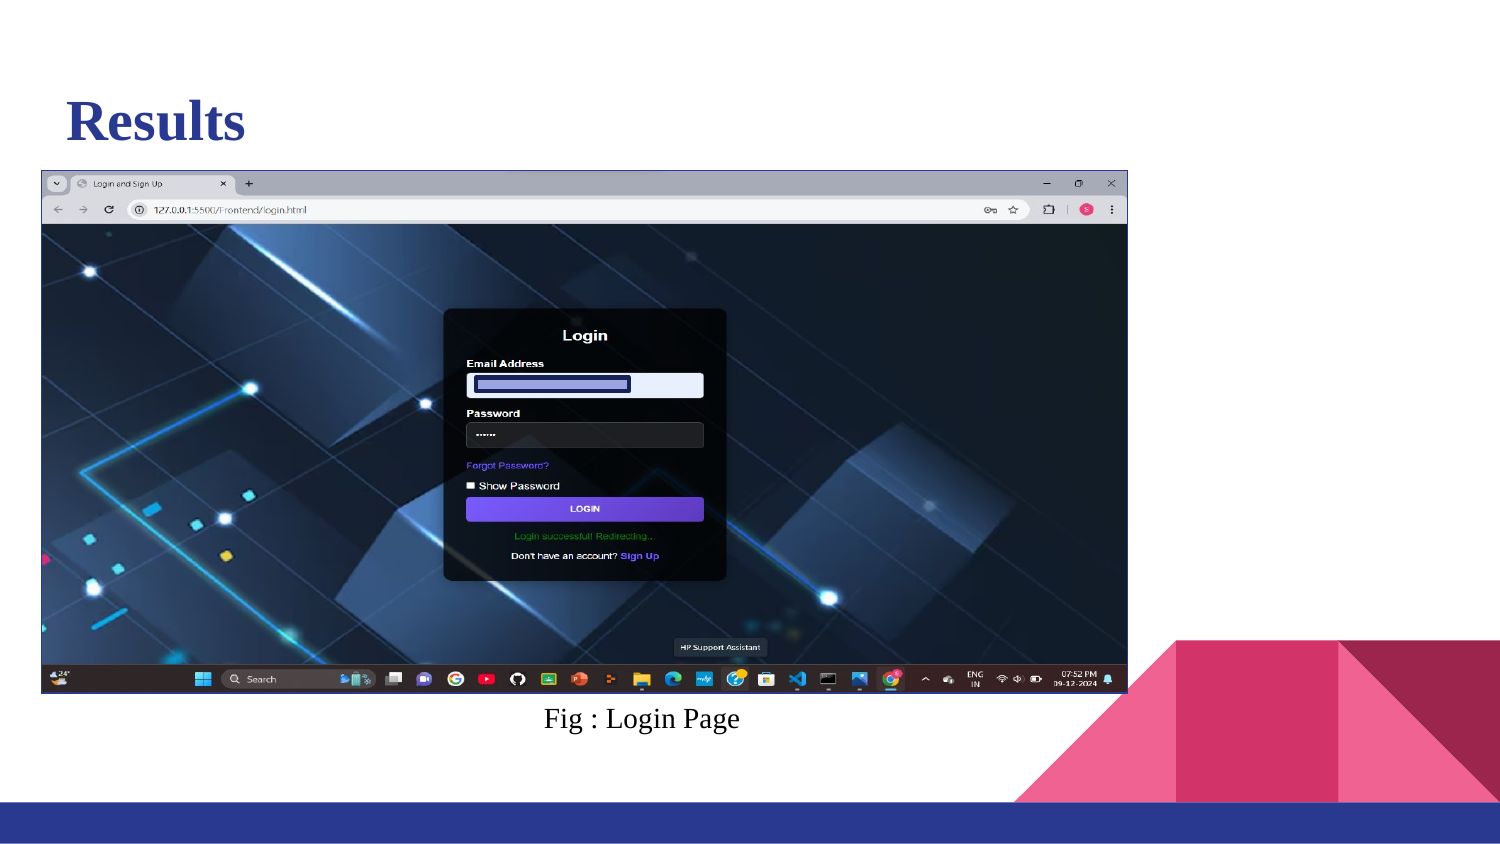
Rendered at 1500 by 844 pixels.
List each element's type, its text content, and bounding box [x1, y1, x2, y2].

picture [41, 171, 1128, 693]
title Results [51, 67, 1449, 167]
text_box Fig : Login Page [488, 701, 797, 742]
